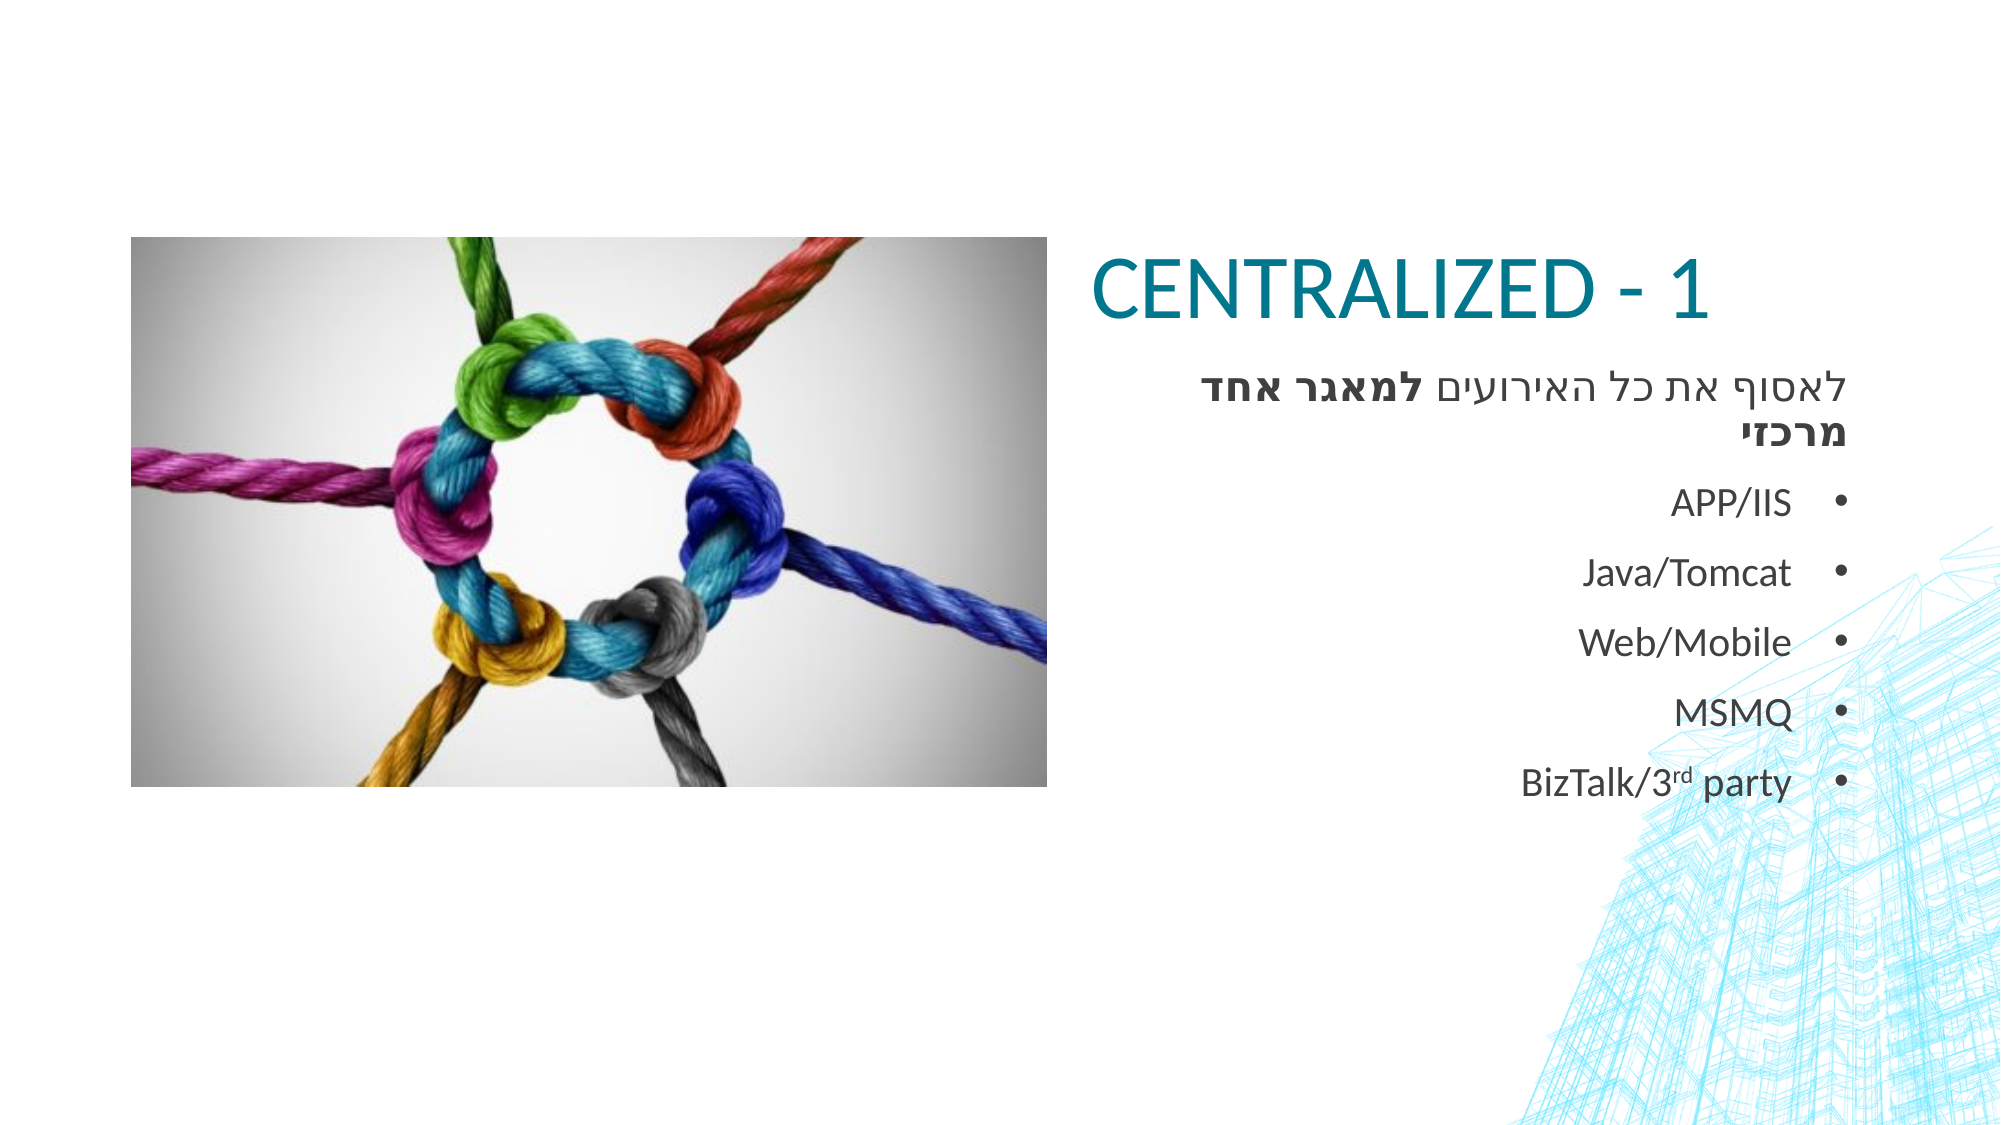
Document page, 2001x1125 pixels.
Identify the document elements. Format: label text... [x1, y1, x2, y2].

title Centralized - 1 [1076, 44, 1864, 345]
list לאסוף את כל האירועים למאגר אחד מרכזי APP/IIS Java/Tomcat Web/Mobile MSMQ BizTalk/3rd party [1076, 357, 1864, 829]
picture [0, 0, 2001, 1125]
